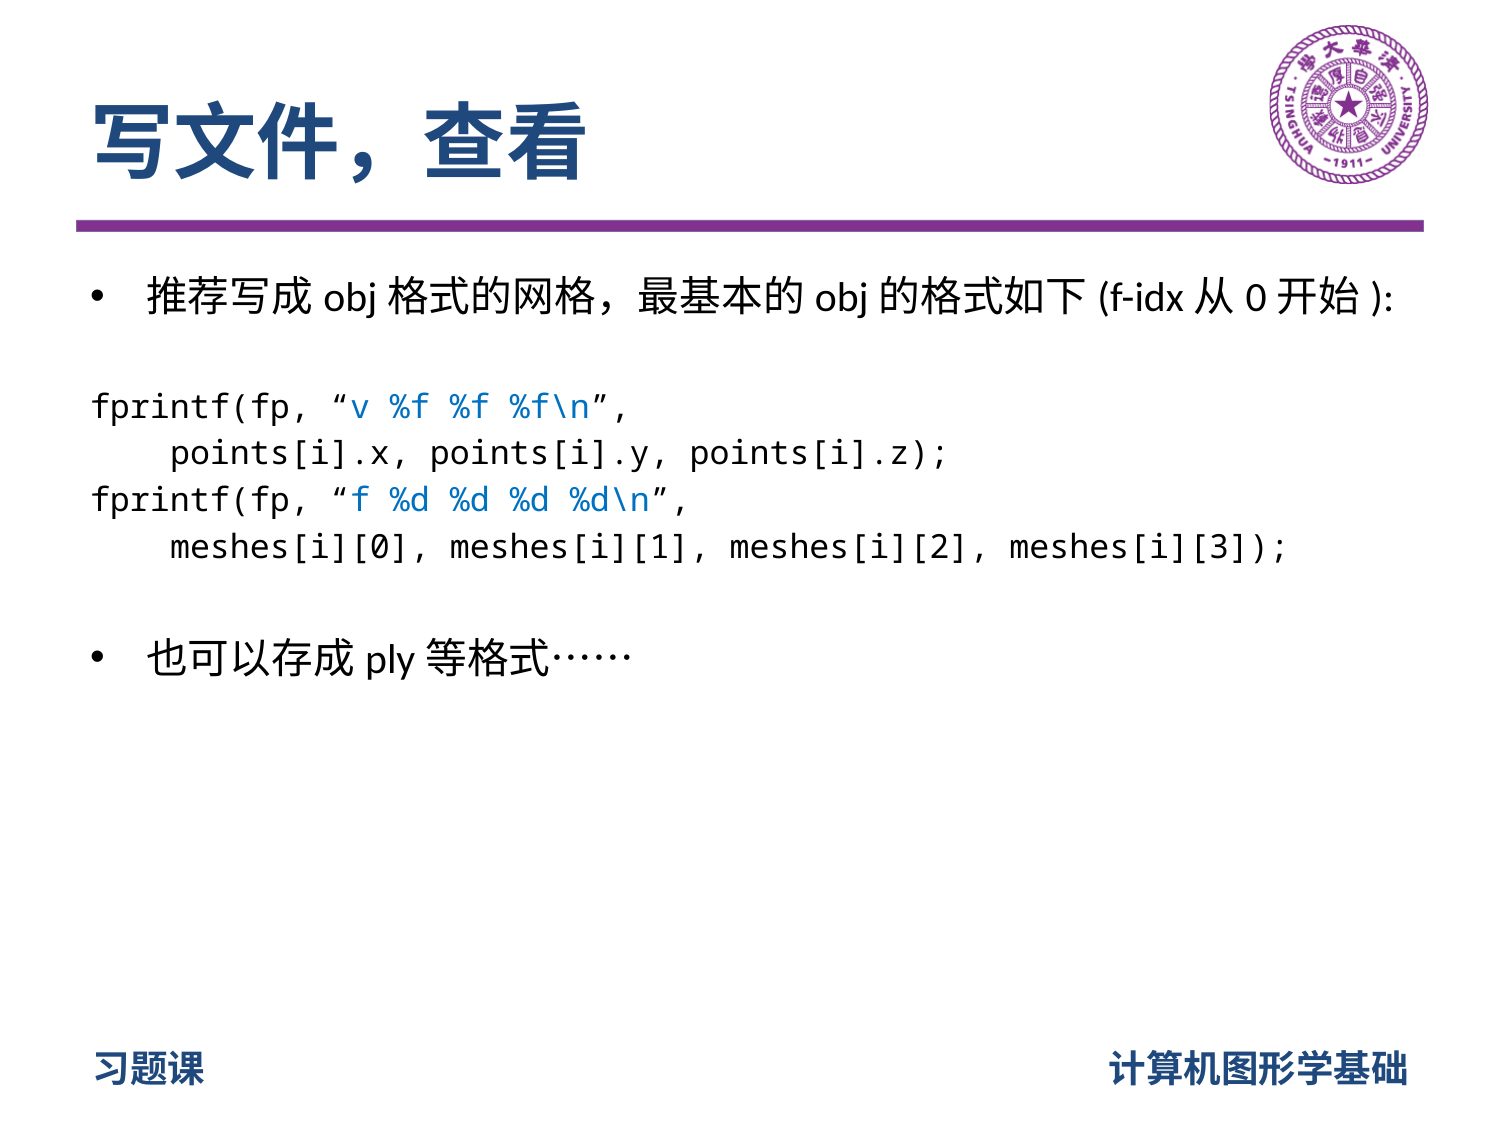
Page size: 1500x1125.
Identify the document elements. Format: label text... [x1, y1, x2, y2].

list 推荐写成obj格式的网格，最基本的obj的格式如下(f-idx从0开始): fprintf(fp, “v %f %f %f\n”, points[i].x, points[i].y, points[i].z); fprintf(fp, “f %d %d %d %d\n”, meshes[i][0], meshes[i][1], meshes[i][2], meshes[i][3]); 也可以存成ply等格式…… [75, 262, 1425, 1005]
picture [1269, 25, 1429, 185]
title 写文件，查看 [75, 45, 1258, 233]
